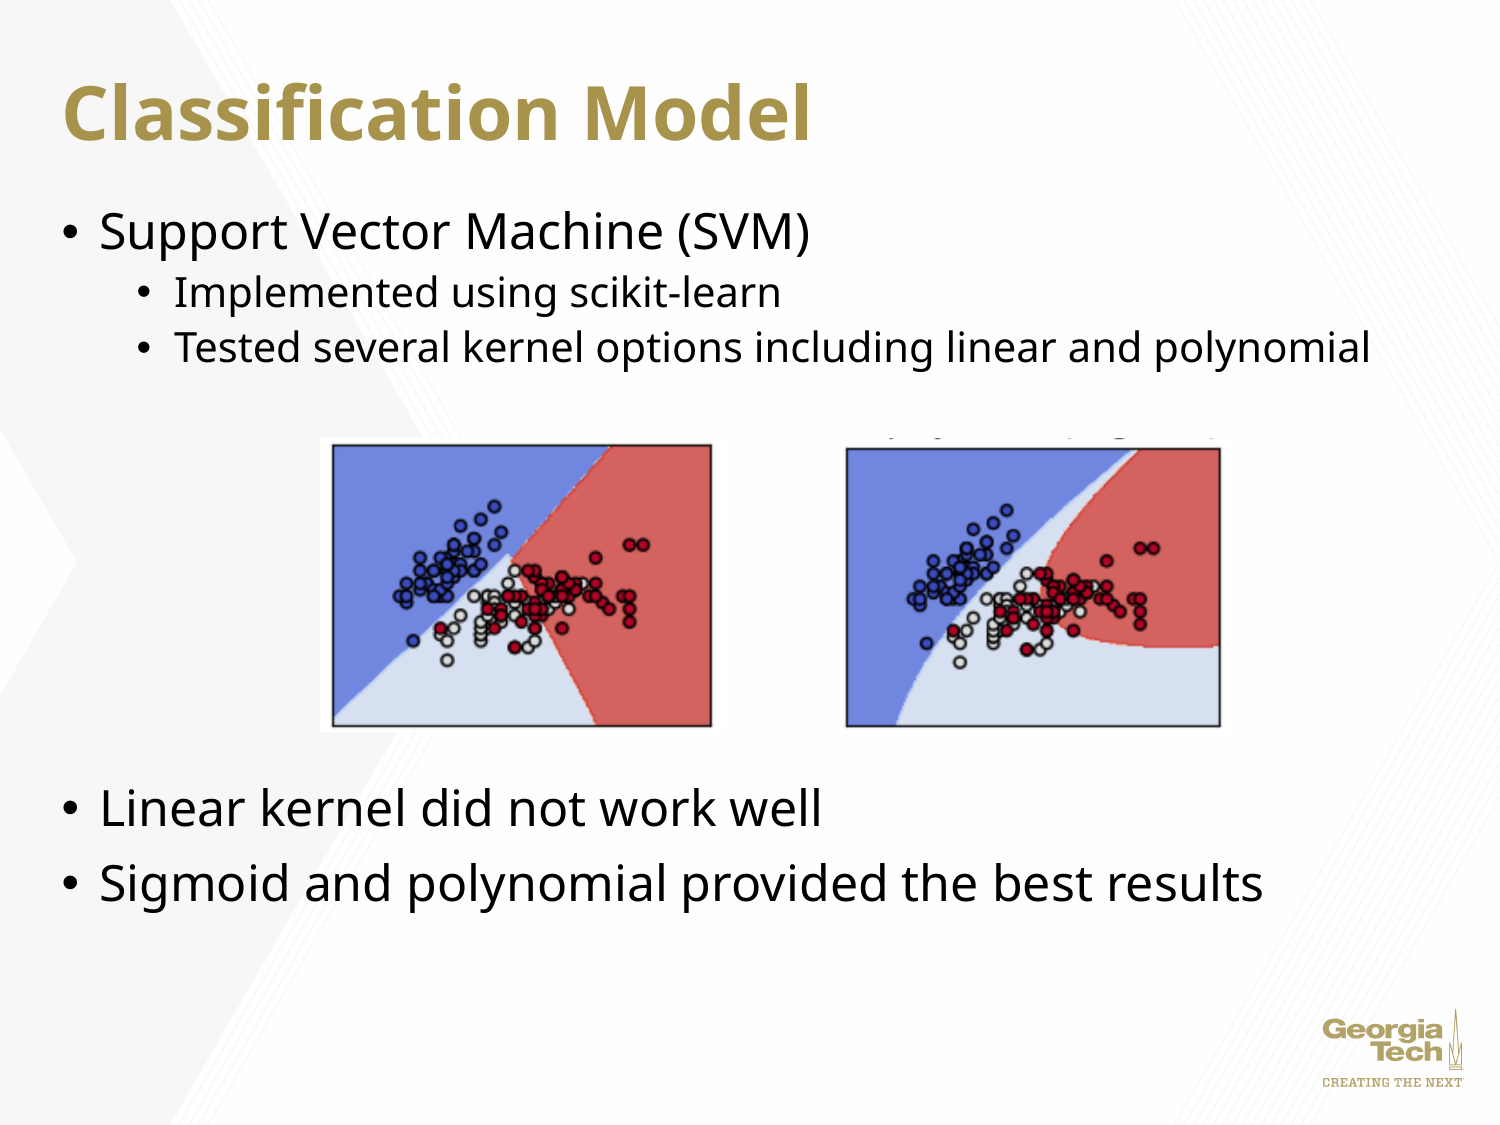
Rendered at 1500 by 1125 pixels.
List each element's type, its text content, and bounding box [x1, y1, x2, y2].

list Support Vector Machine (SVM) Implemented using scikit-learn Tested several kernel options including linear and polynomial Linear kernel did not work well Sigmoid and polynomial provided the best results [46, 199, 1400, 1014]
picture [0, 0, 1500, 1125]
title Classification Model [46, 32, 1454, 200]
